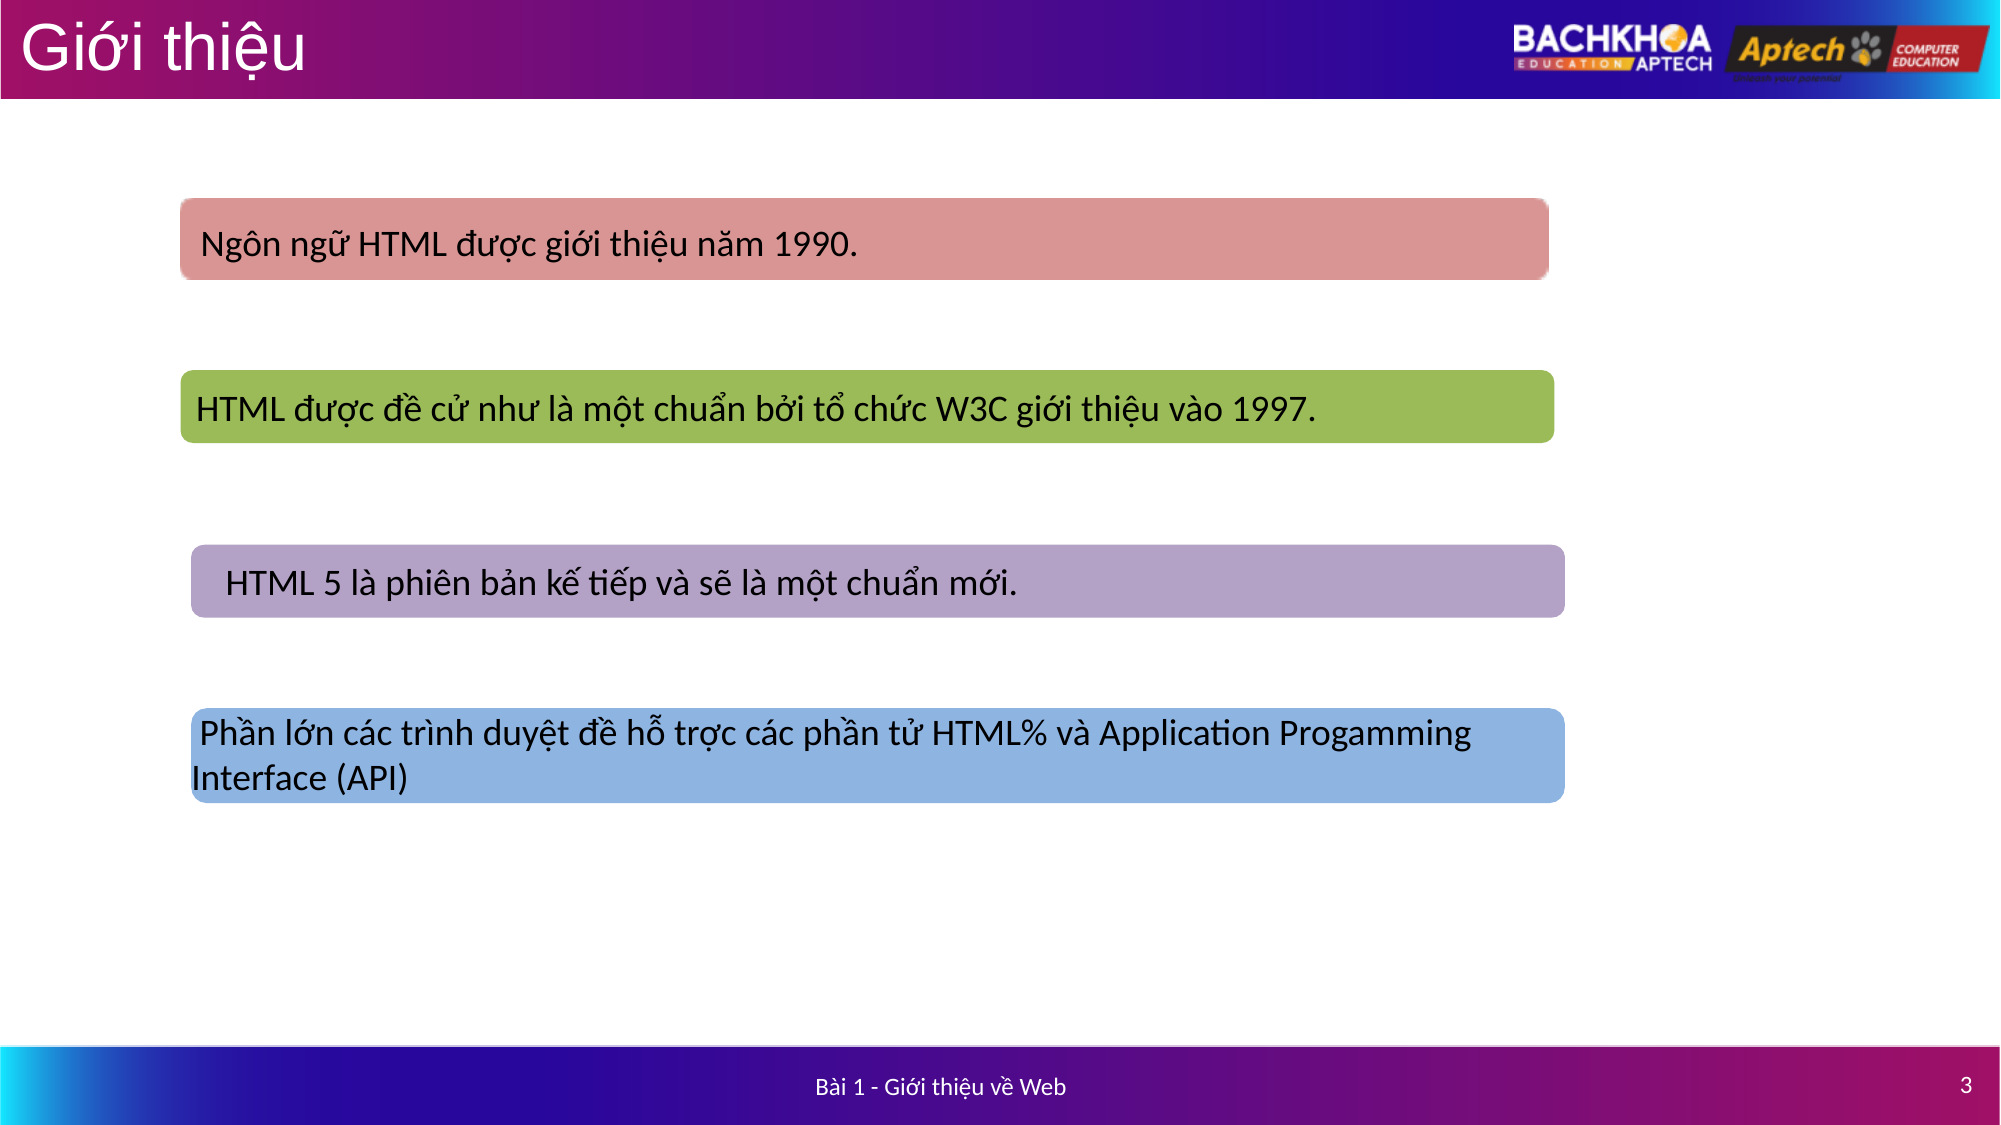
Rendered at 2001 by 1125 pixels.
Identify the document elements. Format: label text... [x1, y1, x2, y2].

text_box HTML được đề cử như là một chuẩn bởi tổ chức W3C giới thiệu vào 1997. [180, 376, 1355, 437]
text_box HTML 5 là phiên bản kế tiếp và sẽ là một chuẩn mới. [209, 550, 1033, 611]
footer Bài 1 - Giới thiệu về Web [17, 1055, 1865, 1116]
text_box [191, 544, 1565, 618]
picture [0, 1045, 2000, 1125]
text_box [182, 370, 1555, 444]
text_box Phần lớn các trình duyệt đề hỗ trợc các phần tử HTML% và Application Progamming Interface (API) [191, 708, 1565, 804]
title Giới thiệu [4, 5, 1990, 93]
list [179, 198, 1549, 280]
slide_number 3 [1877, 1053, 1988, 1114]
picture [0, 0, 2001, 99]
